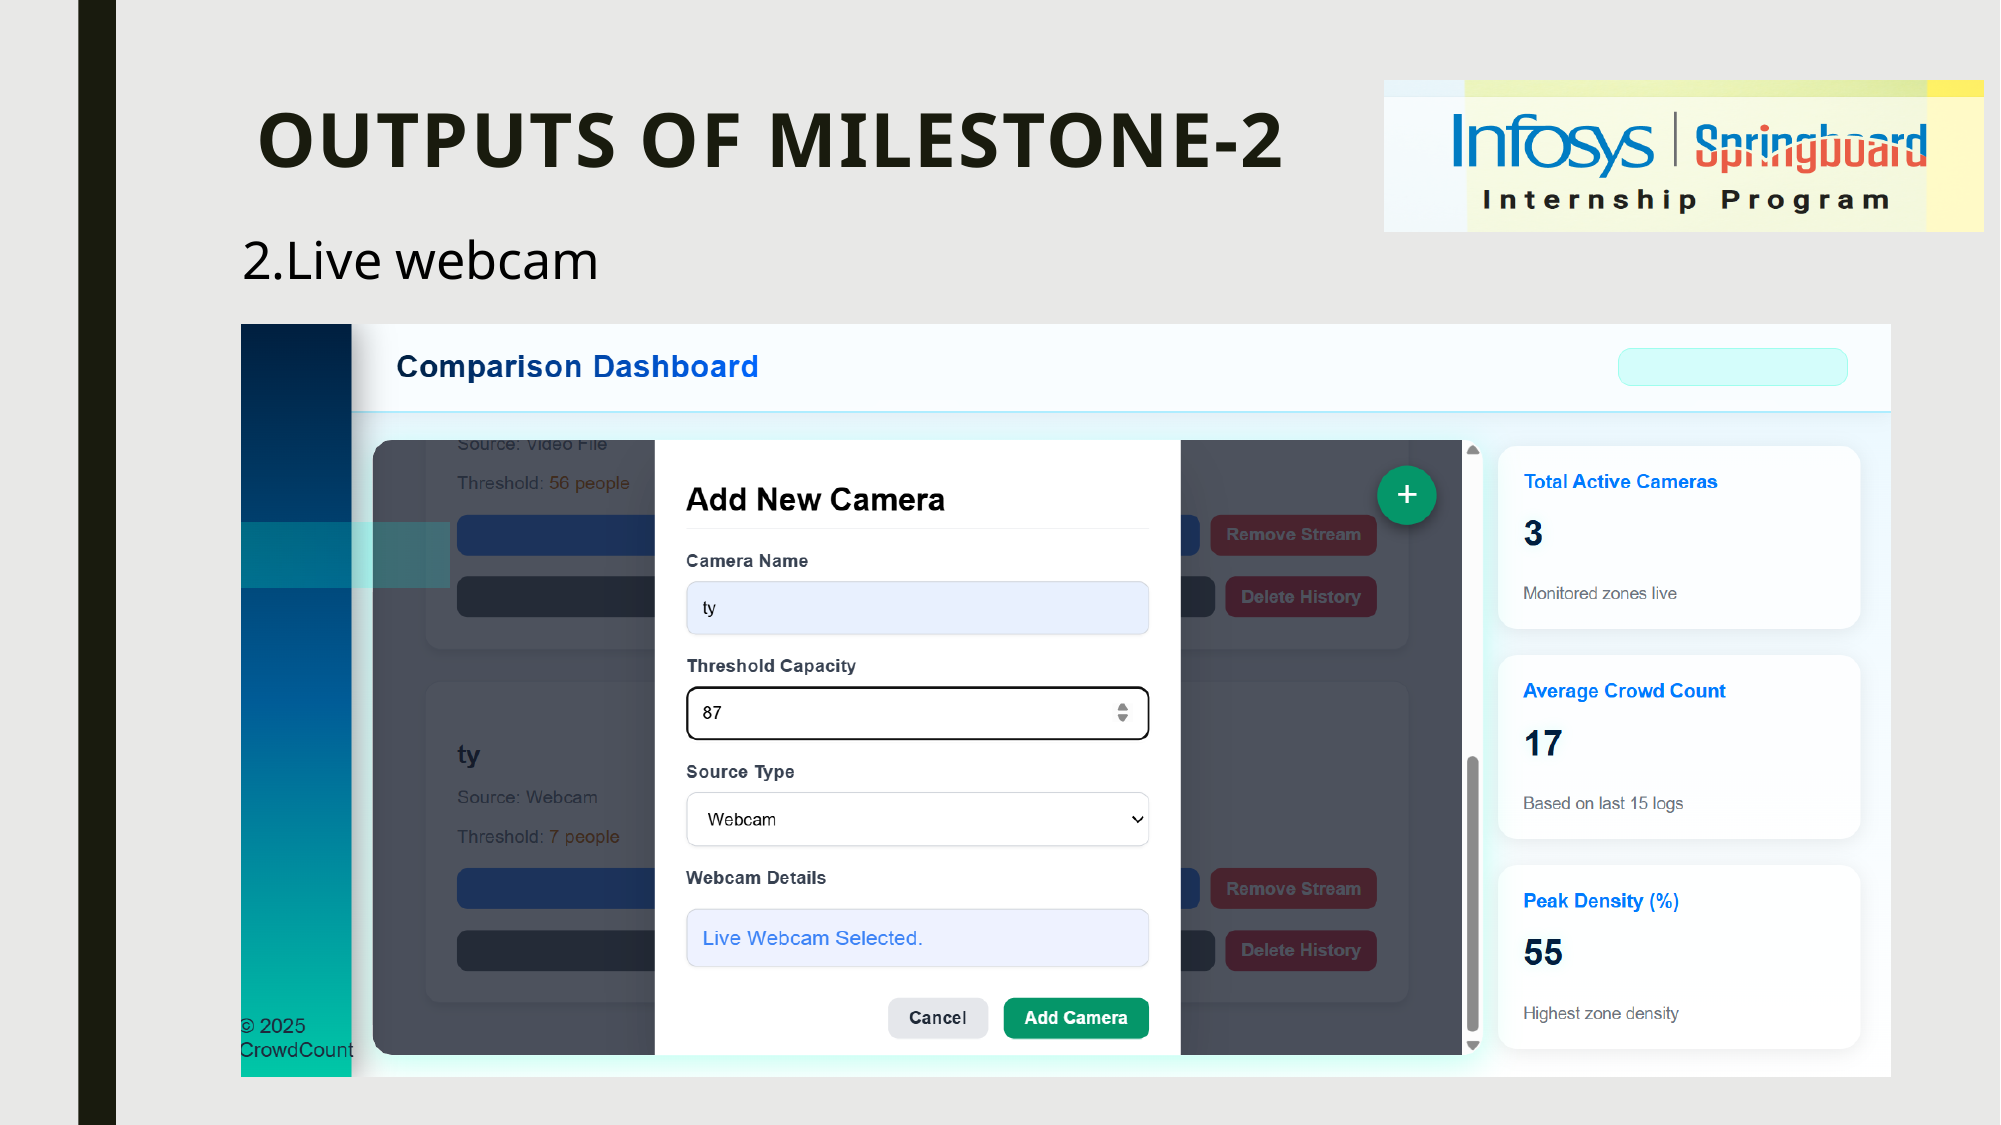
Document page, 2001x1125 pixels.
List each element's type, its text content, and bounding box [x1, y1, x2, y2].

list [241, 324, 1890, 1077]
picture [1384, 80, 1984, 232]
text_box 2.Live webcam [227, 219, 616, 297]
title Outputs of milestone-2 [241, 96, 1384, 193]
